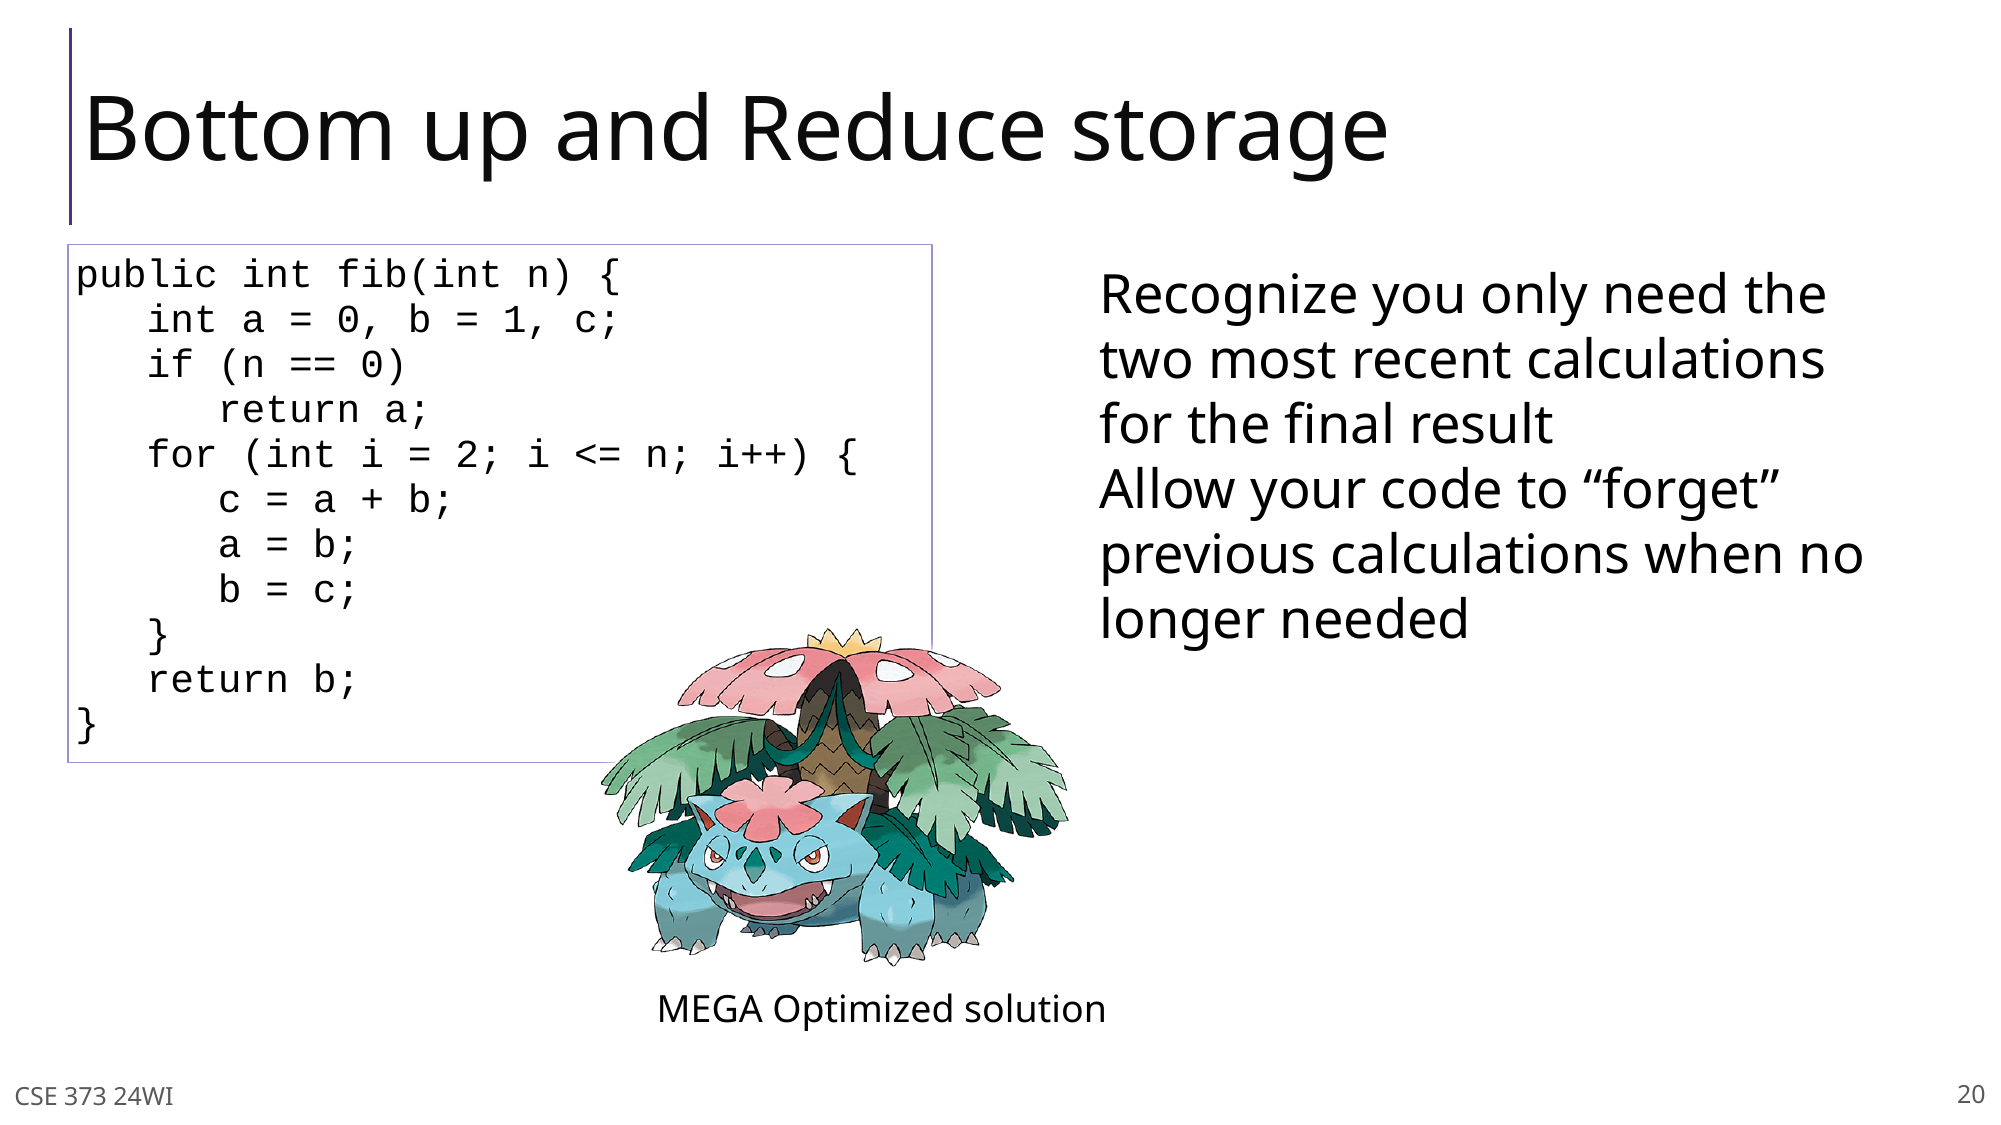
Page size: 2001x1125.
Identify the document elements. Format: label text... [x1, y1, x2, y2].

text_box MEGA Optimized solution [1089, 970, 1217, 1046]
text_box Recognize you only need the two most recent calculations for the final result Allow your code to “forget” previous calculations when no longer needed [1084, 244, 1900, 665]
list public int fib(int n) { int a = 0, b = 1, c; if (n == 0) return a; for (int i = 2; i <= n; i++) { c = a + b; a = b; b = c; } return b; } [68, 244, 933, 763]
picture [584, 546, 1085, 1047]
title Bottom up and Reduce storage [68, 72, 1932, 198]
